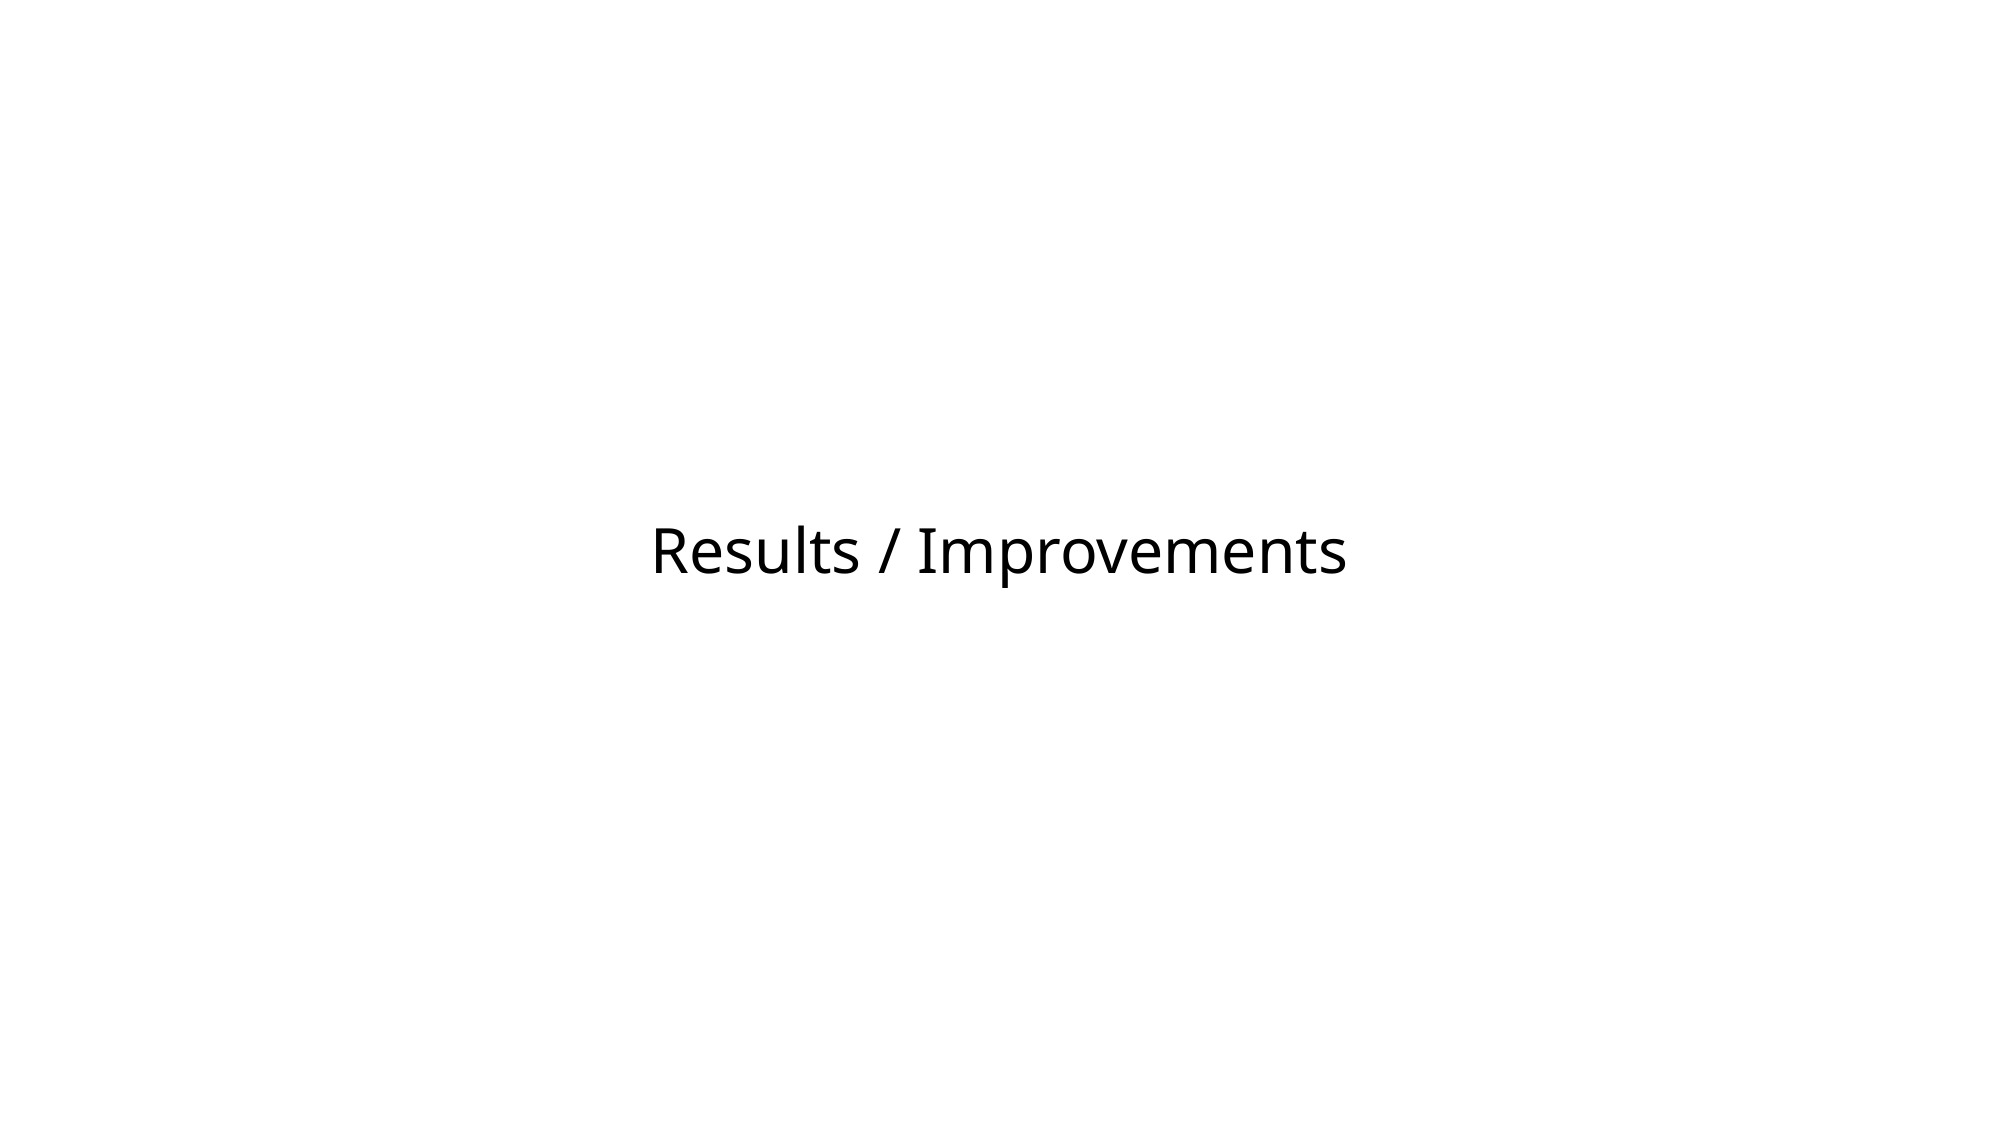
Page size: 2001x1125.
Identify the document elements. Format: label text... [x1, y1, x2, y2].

title Results / Improvements [468, 272, 1532, 595]
